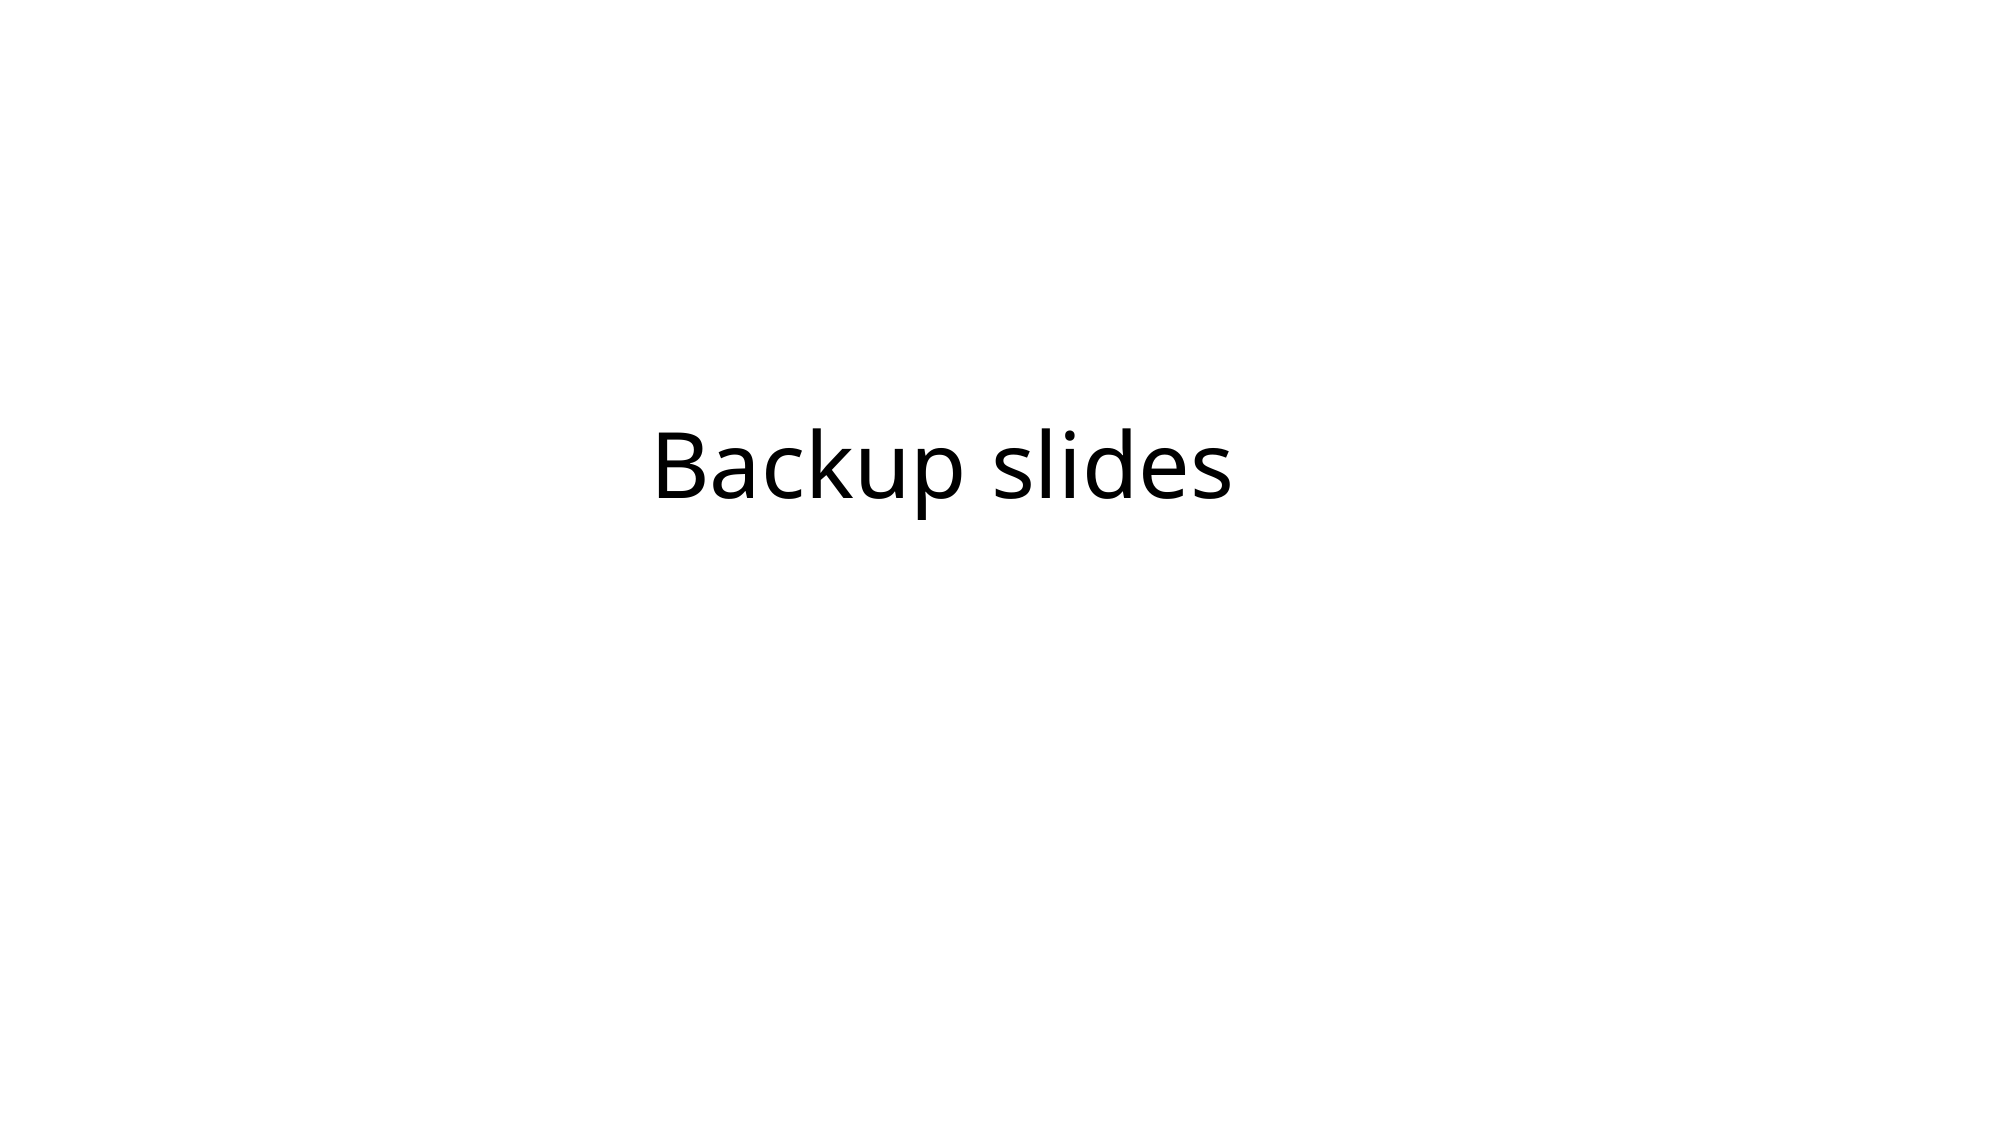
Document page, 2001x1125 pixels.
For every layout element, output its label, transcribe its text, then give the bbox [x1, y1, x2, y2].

title Backup slides [635, 359, 1279, 578]
